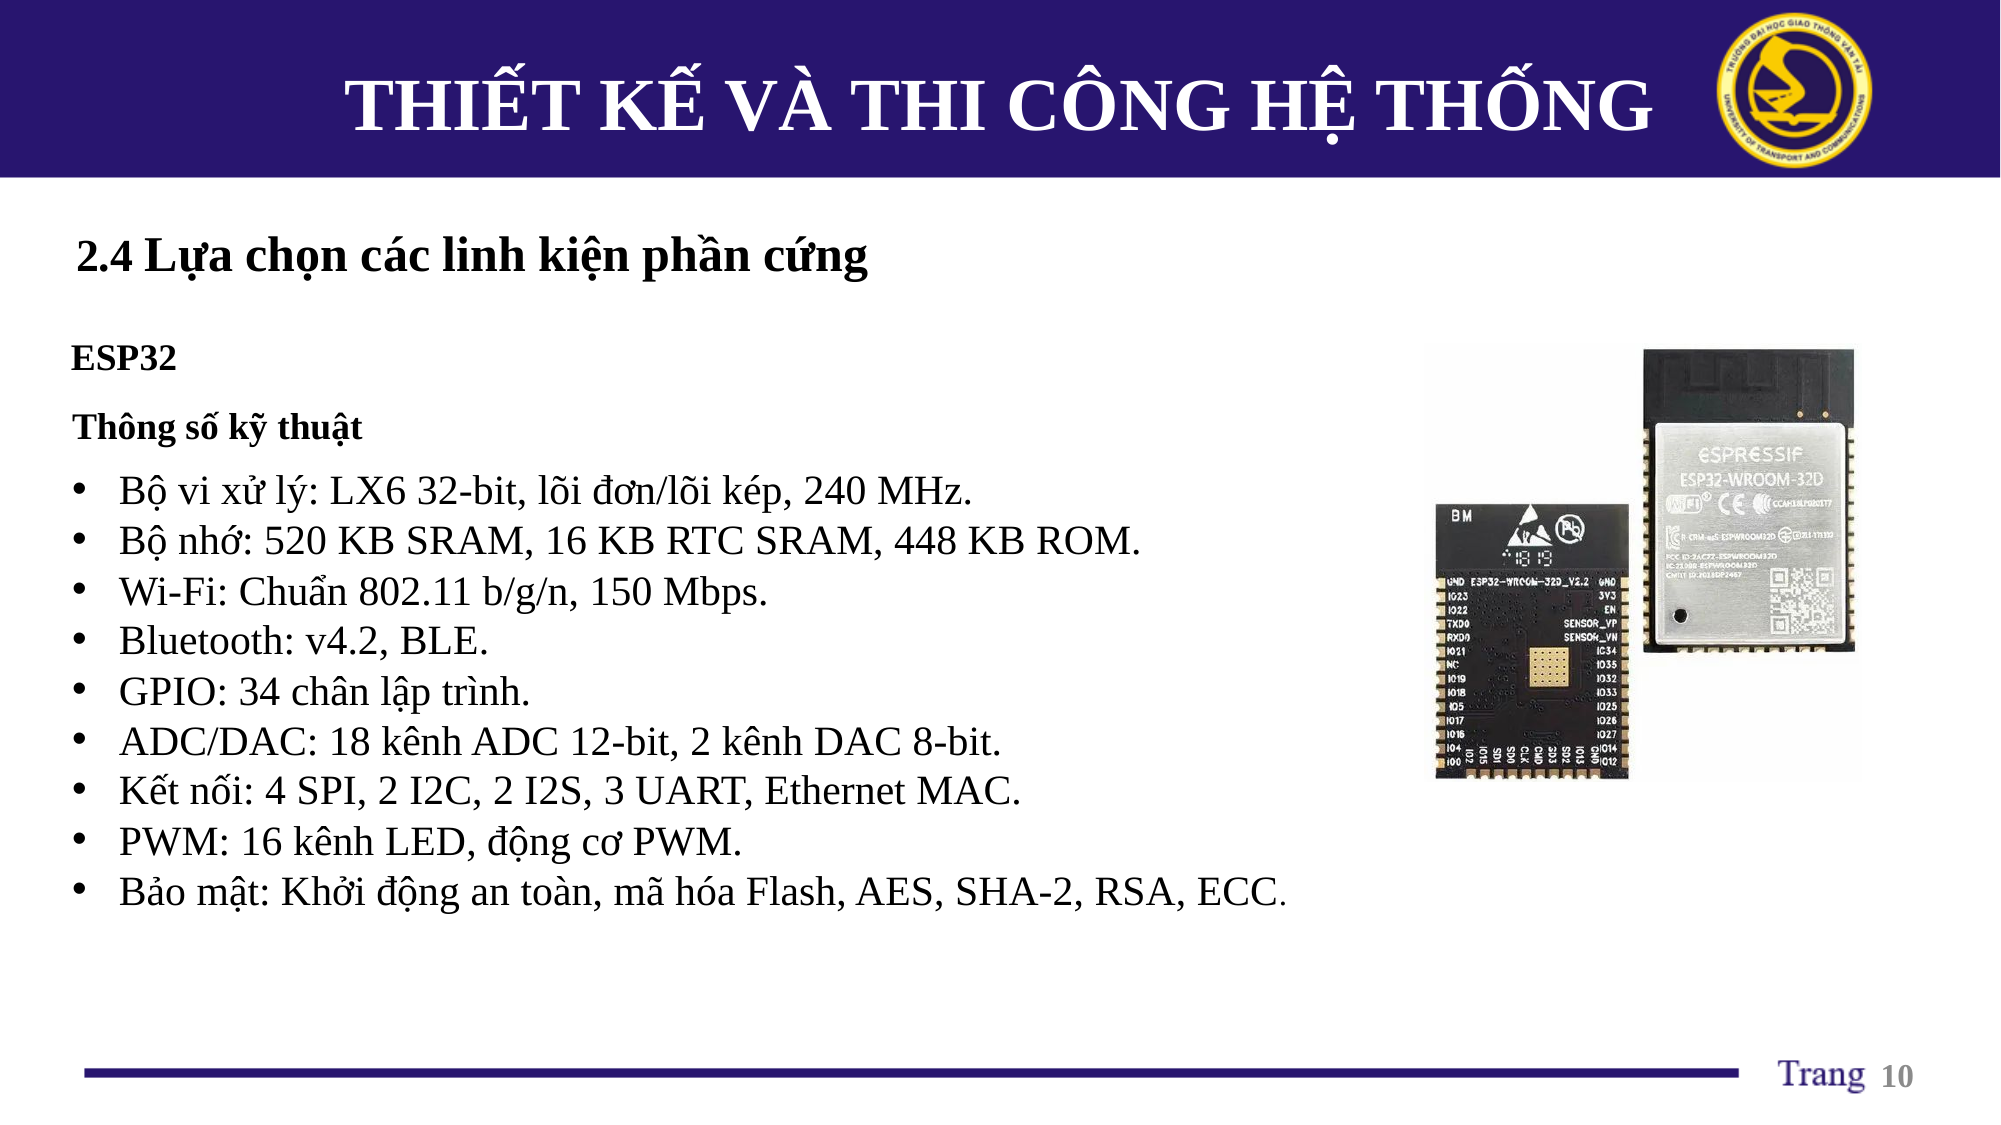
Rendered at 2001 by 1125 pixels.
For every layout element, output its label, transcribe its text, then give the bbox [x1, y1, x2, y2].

picture [0, 0, 2001, 1125]
text_box Thông số kỹ thuật Bộ vi xử lý: LX6 32-bit, lõi đơn/lõi kép, 240 MHz. Bộ nhớ: 520 KB SRAM, 16 KB RTC SRAM, 448 KB ROM. Wi-Fi: Chuẩn 802.11 b/g/n, 150 Mbps. Bluetooth: v4.2, BLE. GPIO: 34 chân lập trình. ADC/DAC: 18 kênh ADC 12-bit, 2 kênh DAC 8-bit. Kết nối: 4 SPI, 2 I2C, 2 I2S, 3 UART, Ethernet MAC. PWM: 16 kênh LED, động cơ PWM. Bảo mật: Khởi động an toàn, mã hóa Flash, AES, SHA-2, RSA, ECC. [57, 387, 1361, 921]
text_box ESP32 [56, 302, 238, 385]
text_box 2.4 Lựa chọn các linh kiện phần cứng [61, 213, 884, 289]
text_box THIẾT KẾ VÀ THI CÔNG HỆ THỐNG [329, 48, 1671, 154]
slide_number 10 [1462, 1043, 1930, 1104]
